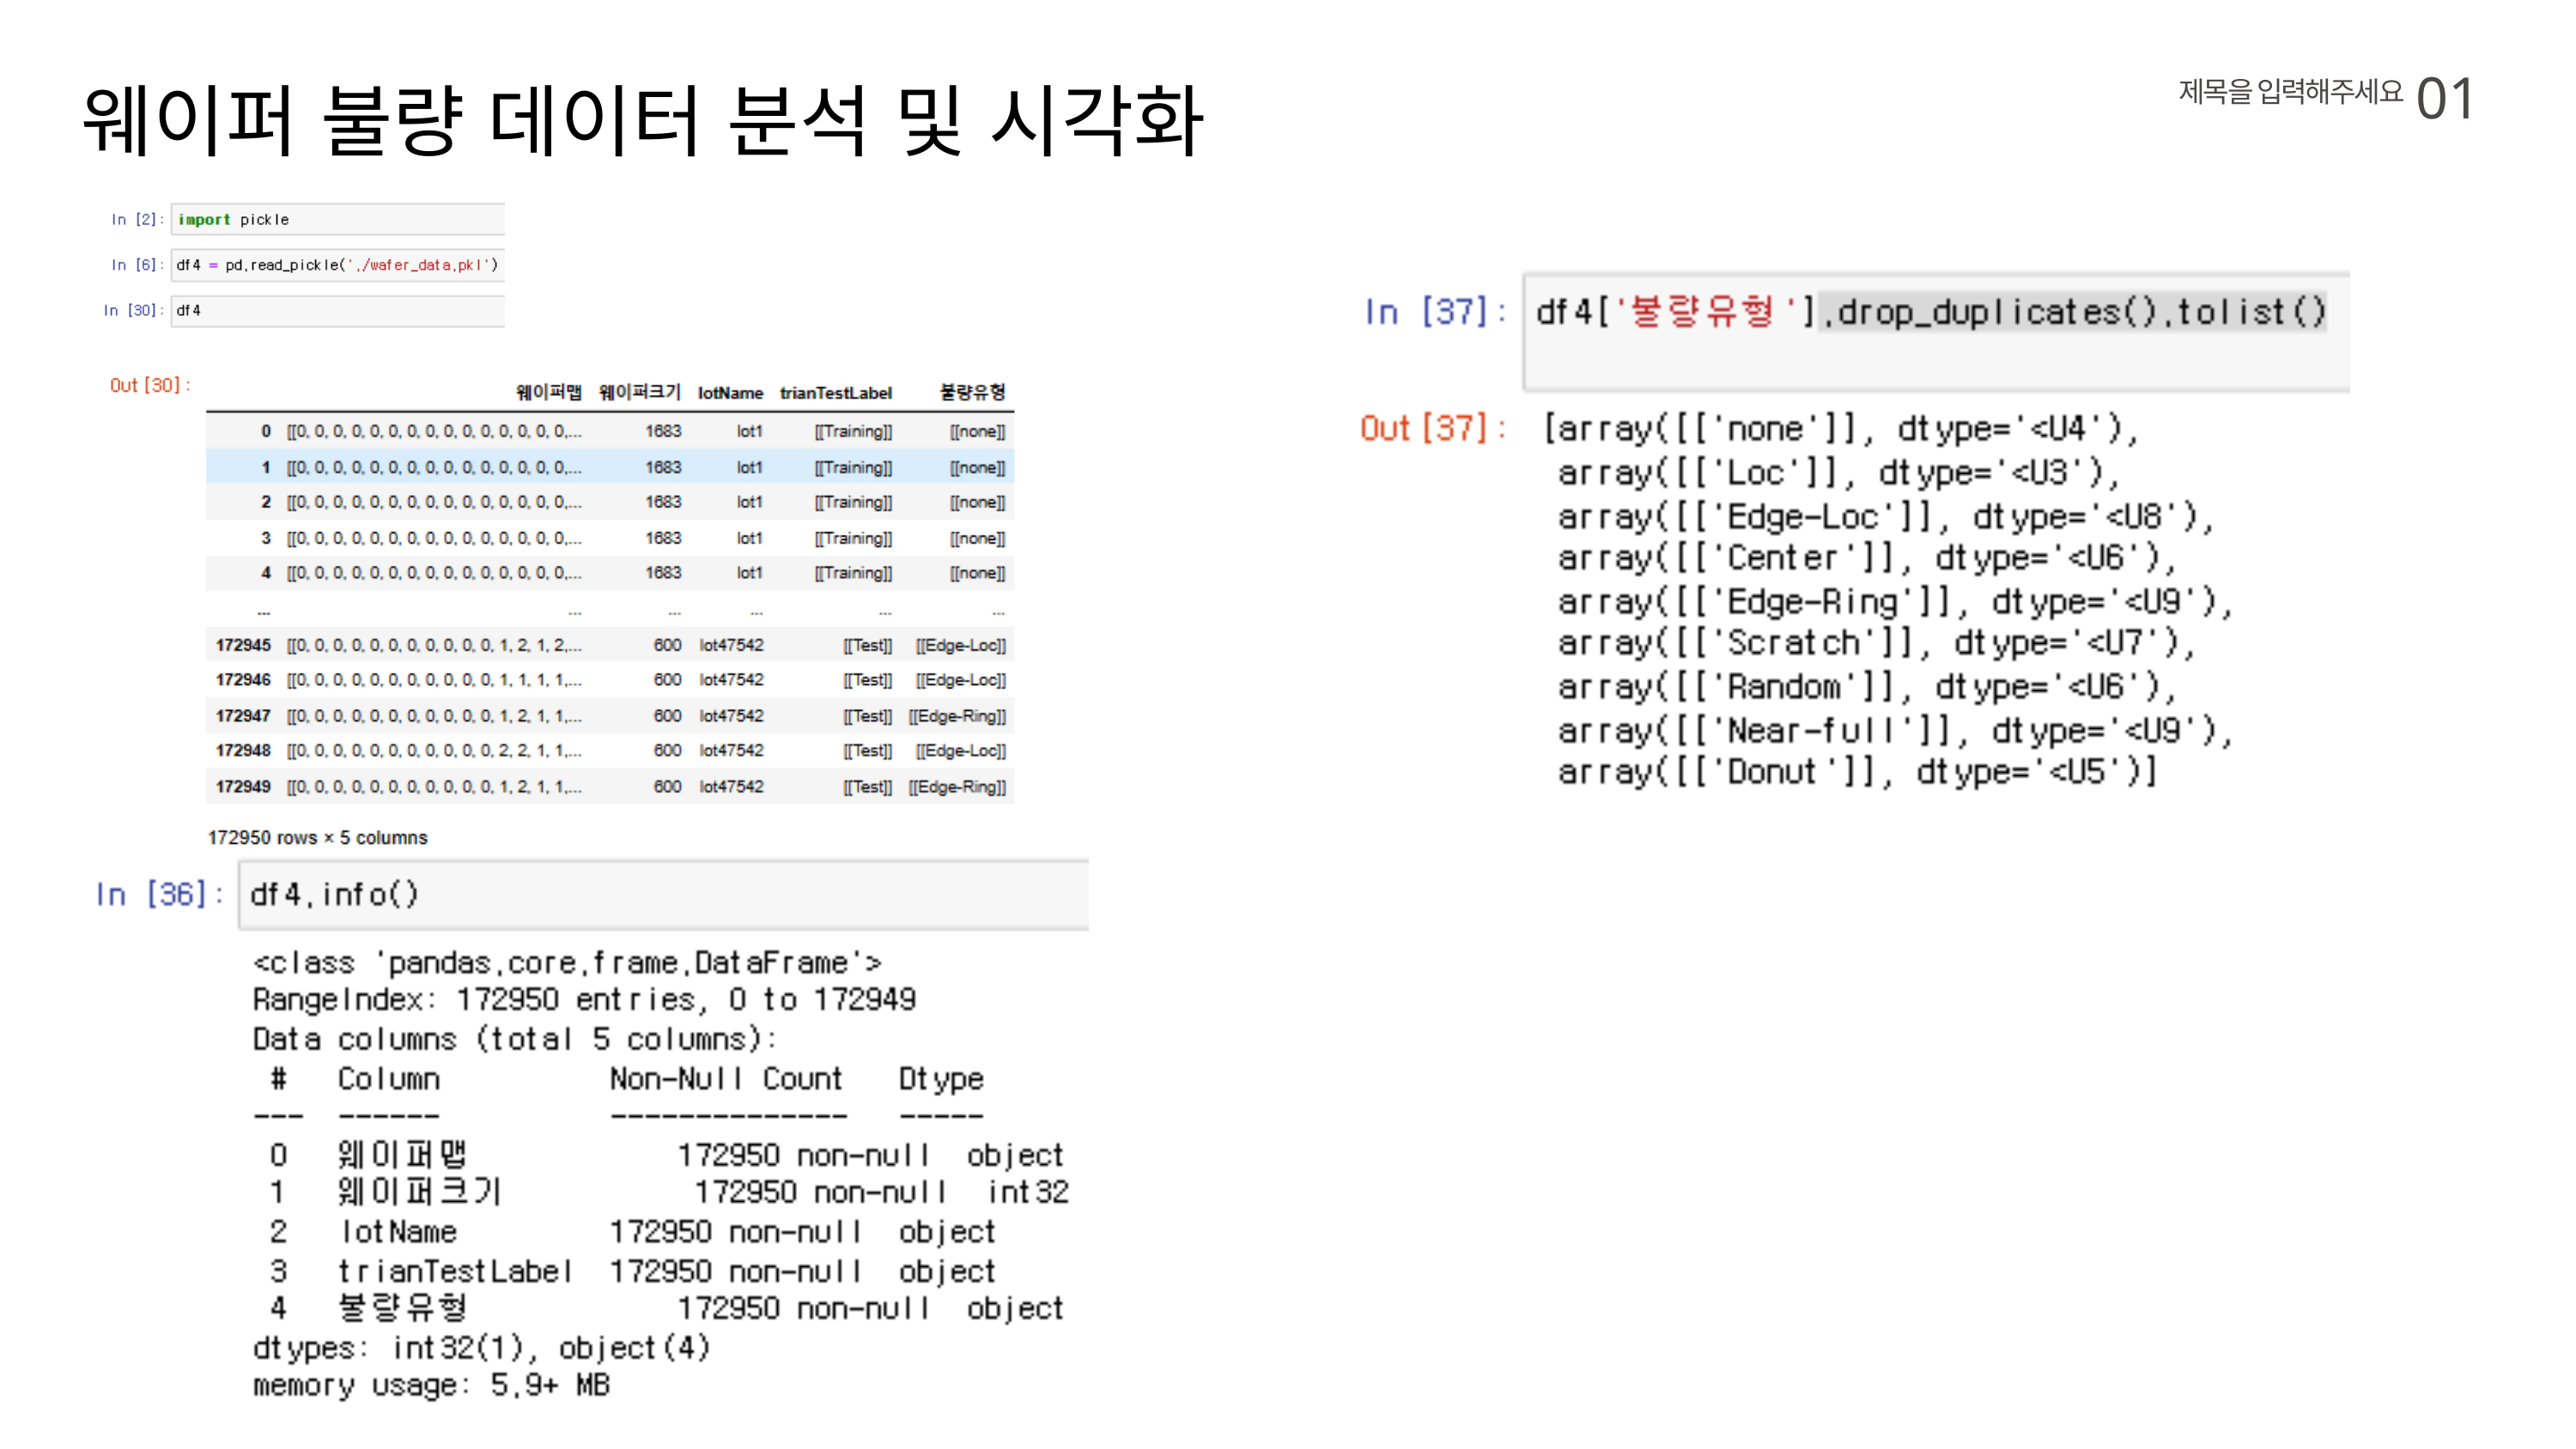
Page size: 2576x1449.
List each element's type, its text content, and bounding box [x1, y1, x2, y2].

picture [69, 852, 1089, 1409]
text_box 01 [2371, 55, 2494, 136]
text_box 제목을 입력해주세요 [1914, 67, 2371, 115]
picture [96, 200, 505, 331]
picture [1341, 265, 2351, 813]
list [96, 370, 1018, 852]
title 웨이퍼 불량 데이터 분석 및 시각화 [64, 39, 1224, 200]
